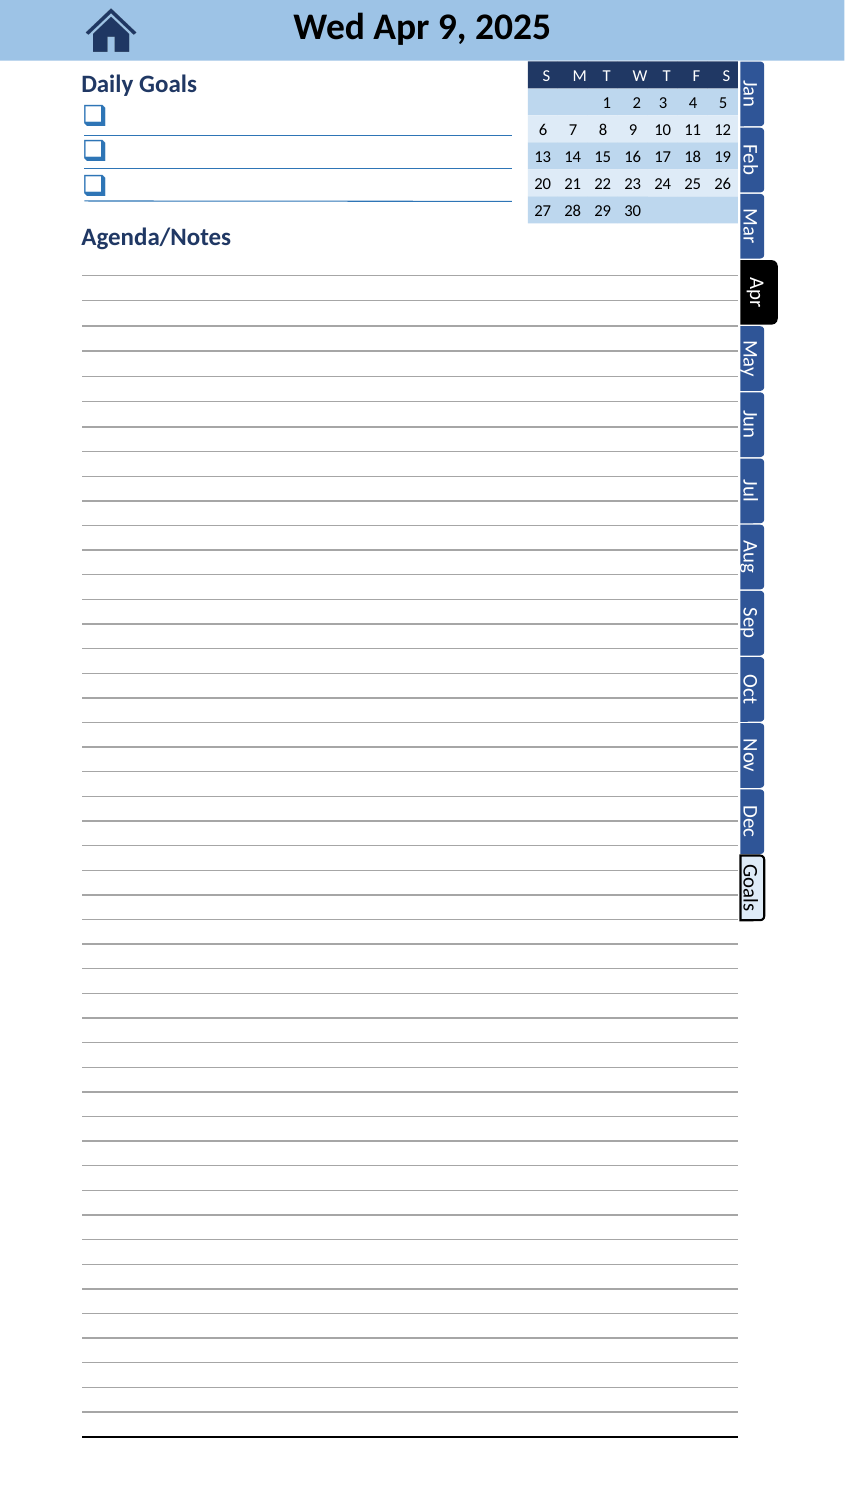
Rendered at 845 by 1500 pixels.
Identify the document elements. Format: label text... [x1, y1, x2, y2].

picture [82, 1, 140, 59]
list Wed Apr 9, 2025 [190, 0, 655, 61]
